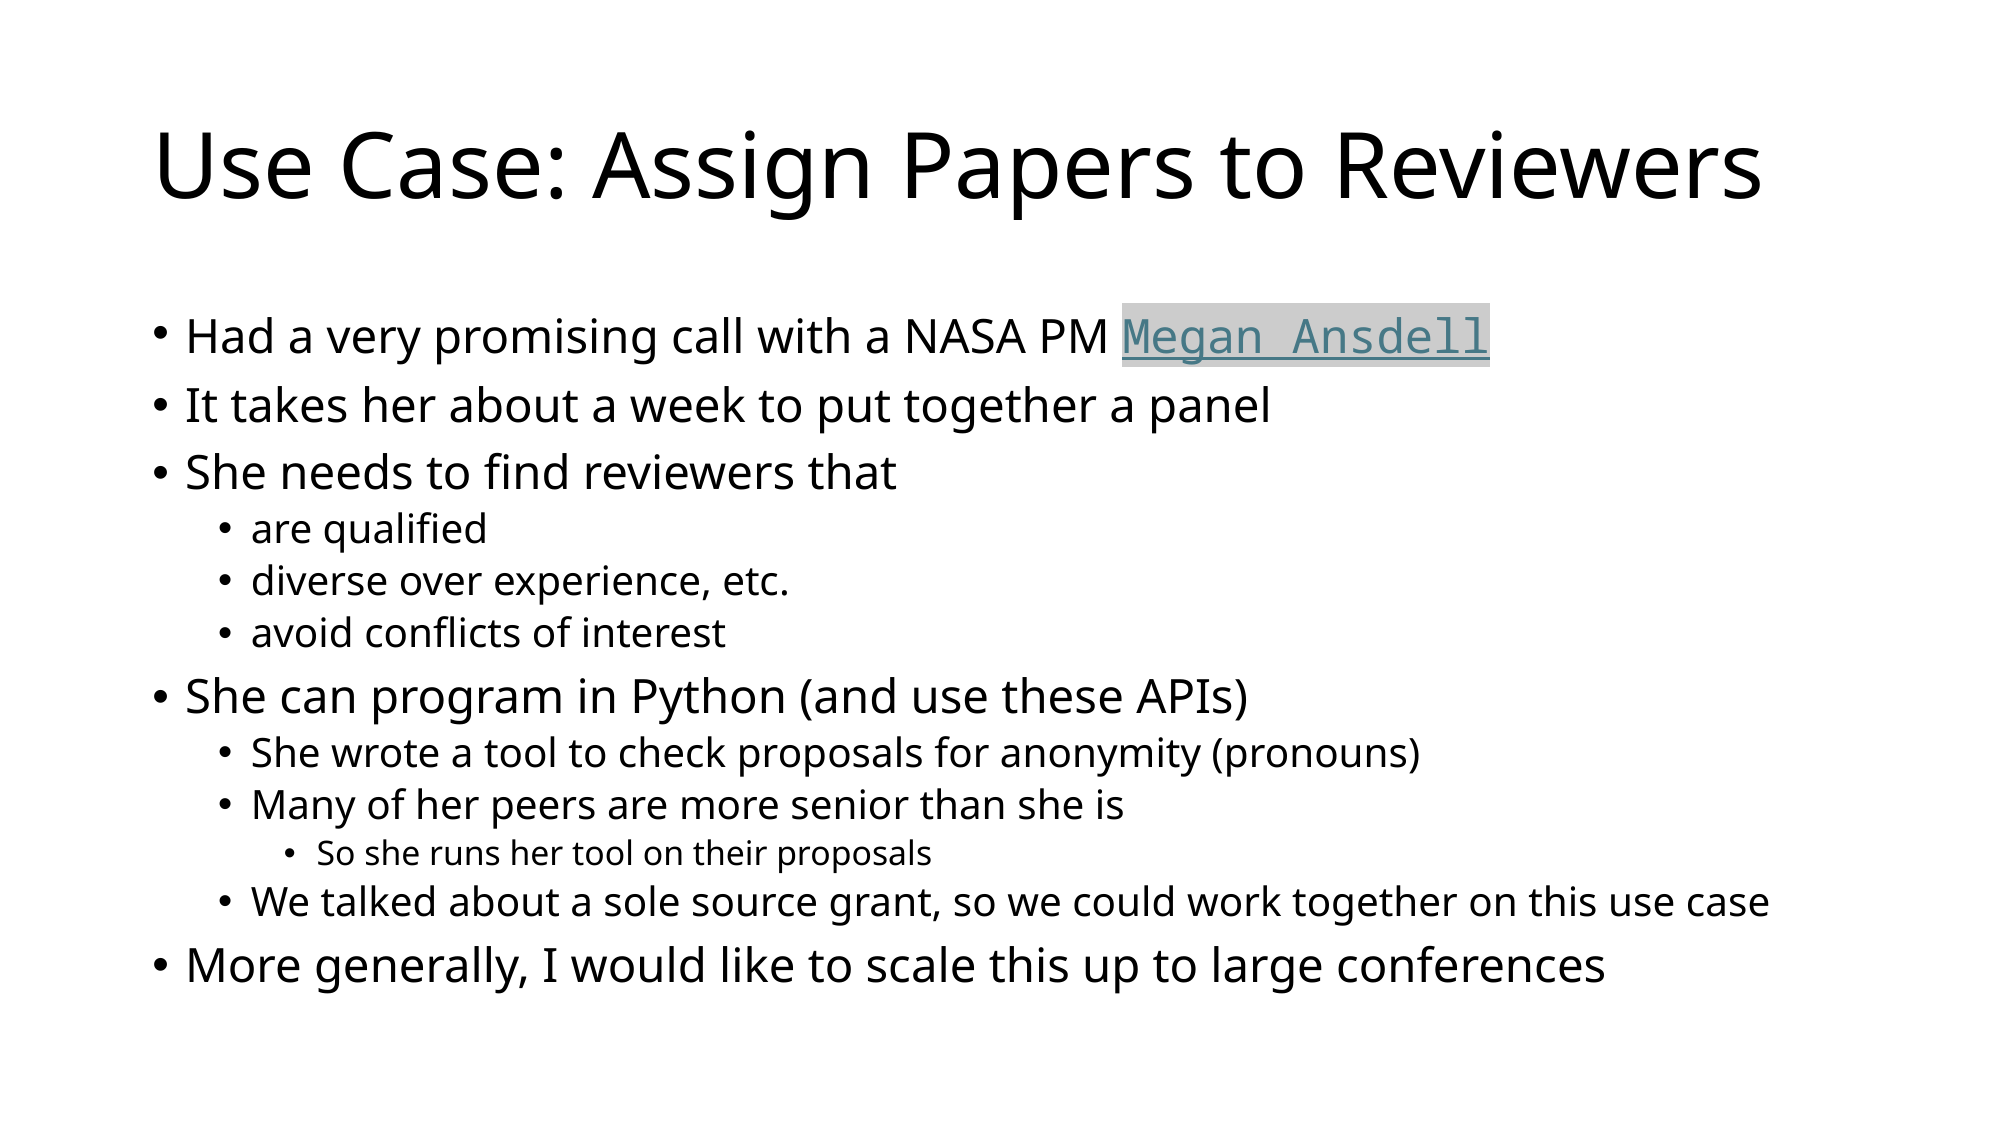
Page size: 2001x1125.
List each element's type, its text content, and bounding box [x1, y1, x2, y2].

title Use Case: Assign Papers to Reviewers [137, 59, 1863, 278]
list Had a very promising call with a NASA PM Megan Ansdell It takes her about a week to put together a panel She needs to find reviewers that are qualified diverse over experience, etc. avoid conflicts of interest She can program in Python (and use these APIs) She wrote a tool to check proposals for anonymity (pronouns) Many of her peers are more senior than she is So she runs her tool on their proposals We talked about a sole source grant, so we could work together on this use case More generally, I would like to scale this up to large conferences [137, 299, 1863, 1014]
